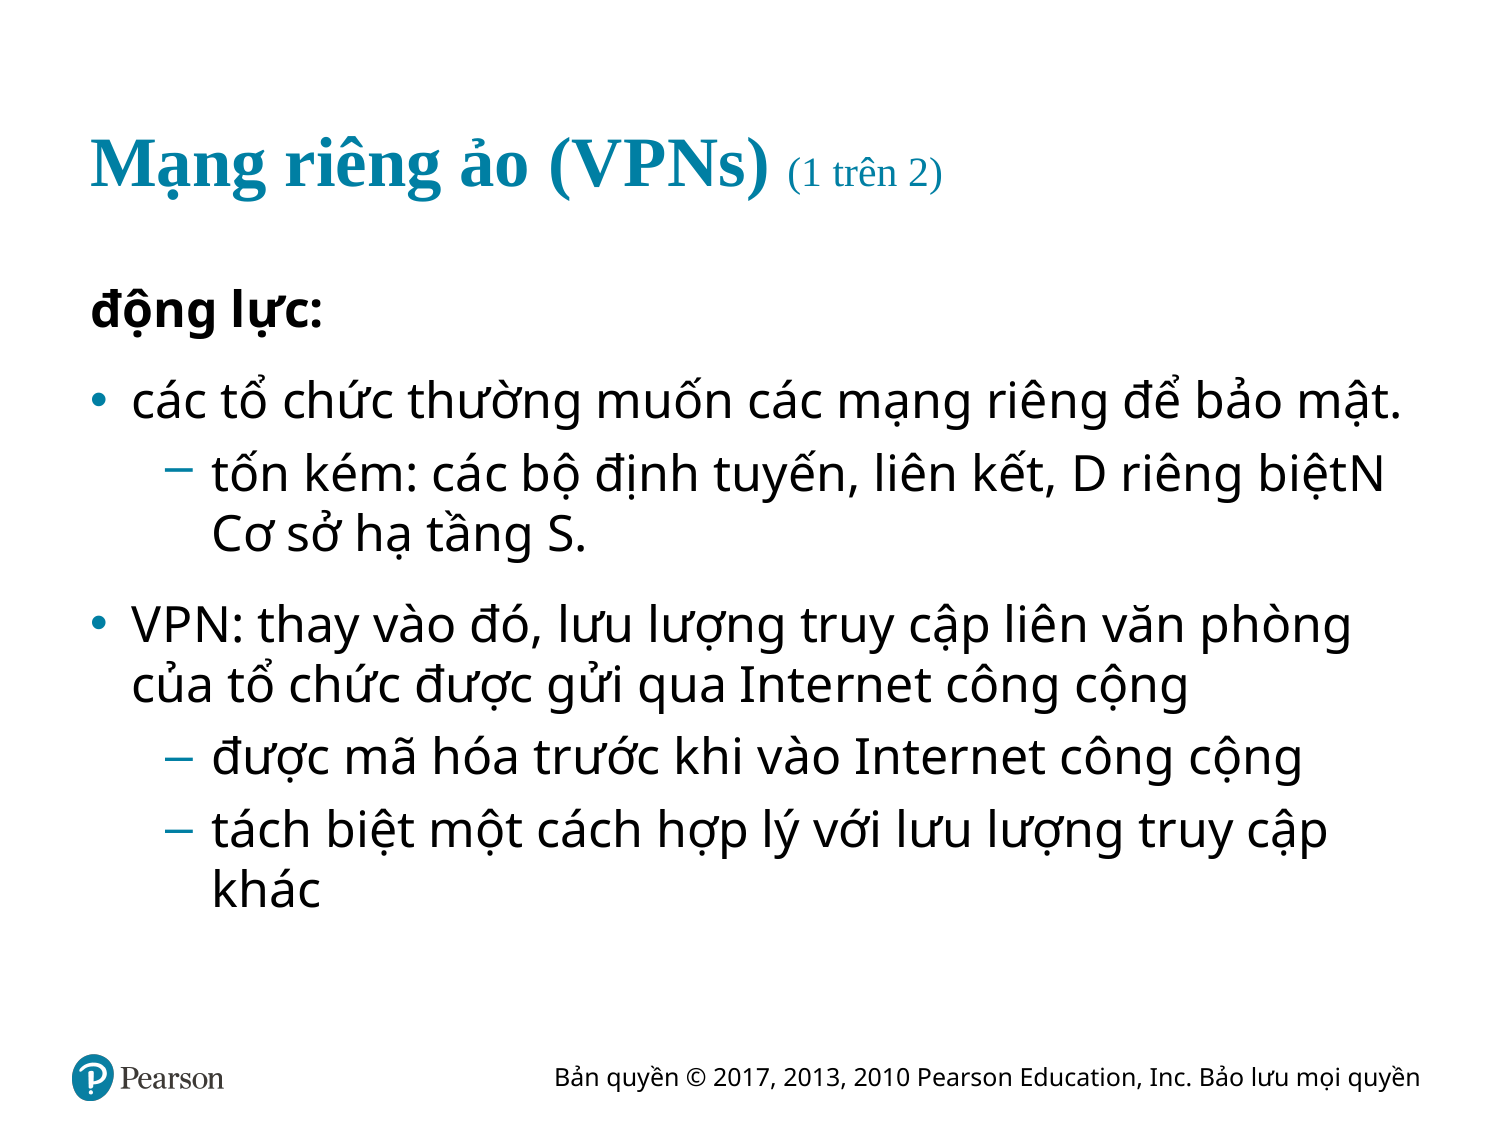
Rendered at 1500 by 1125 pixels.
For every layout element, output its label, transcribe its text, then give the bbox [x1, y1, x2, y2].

picture [72, 1087, 83, 1101]
picture [72, 1054, 88, 1070]
title Mạng riêng ảo (V P Ns) (1 trên 2) [75, 0, 1425, 216]
list động lực: các tổ chức thường muốn các mạng riêng để bảo mật. tốn kém: các bộ định tuyến, liên kết, D riêng biệt N Cơ sở hạ tầng S. V P N: thay vào đó, lưu lượng truy cập liên văn phòng của tổ chức được gửi qua Internet công cộng được mã hóa trước khi vào Internet công cộng tách biệt một cách hợp lý với lưu lượng truy cập khác [75, 262, 1425, 933]
picture [80, 1063, 106, 1088]
picture [98, 1054, 224, 1101]
